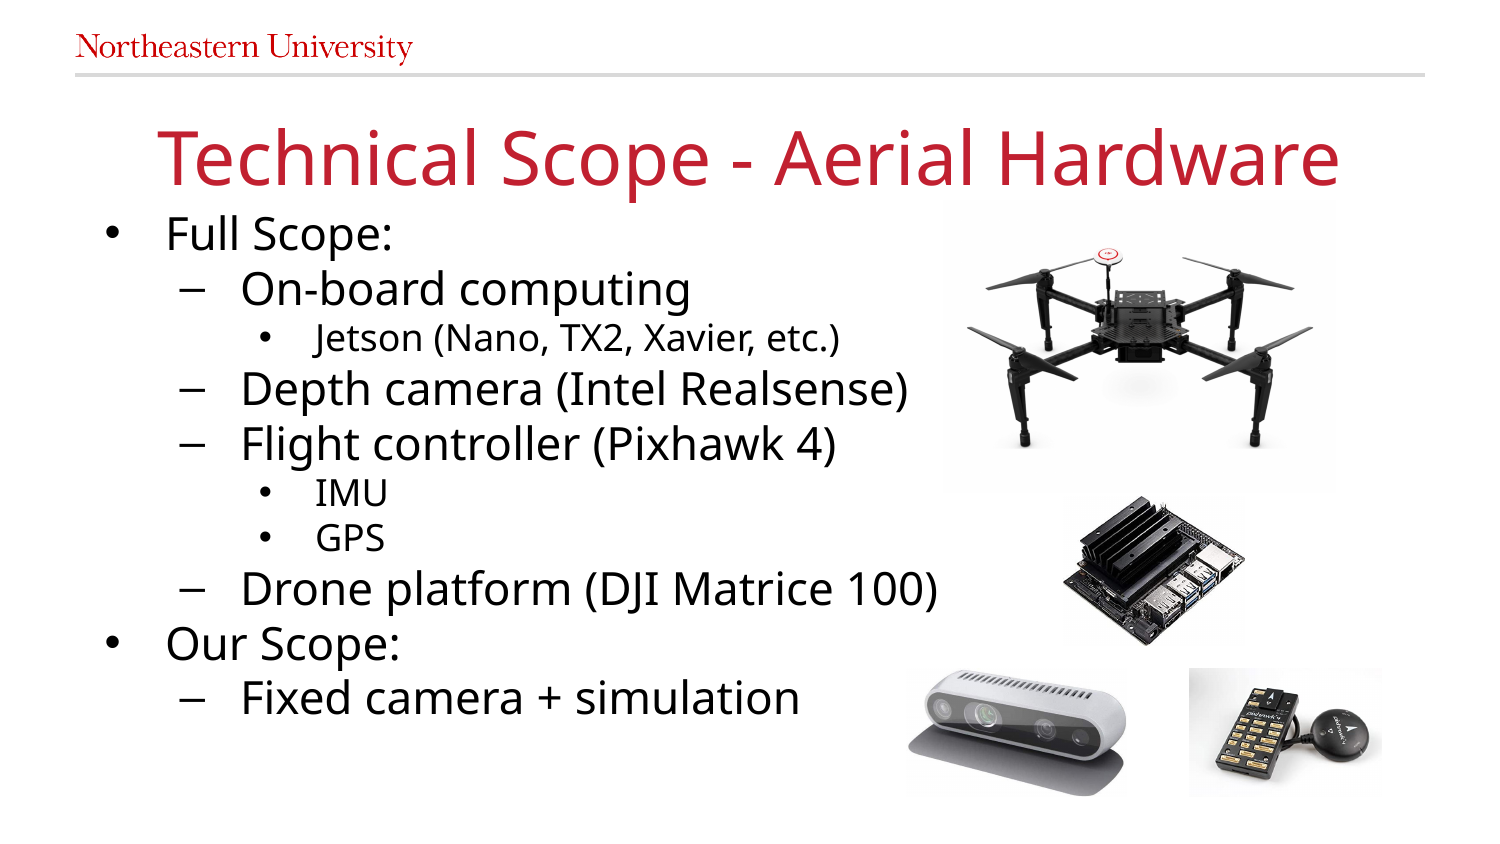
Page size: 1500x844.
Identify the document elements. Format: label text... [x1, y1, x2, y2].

picture [1063, 496, 1245, 646]
picture [1189, 667, 1382, 797]
picture [75, 33, 413, 66]
title Technical Scope - Aerial Hardware [75, 103, 1425, 197]
list Full Scope: On-board computing Jetson (Nano, TX2, Xavier, etc.) Depth camera (Intel Realsense) Flight controller (Pixhawk 4) IMU GPS Drone platform (DJI Matrice 100) Our Scope: Fixed camera + simulation [75, 197, 1425, 754]
picture [943, 200, 1336, 493]
picture [906, 667, 1127, 797]
